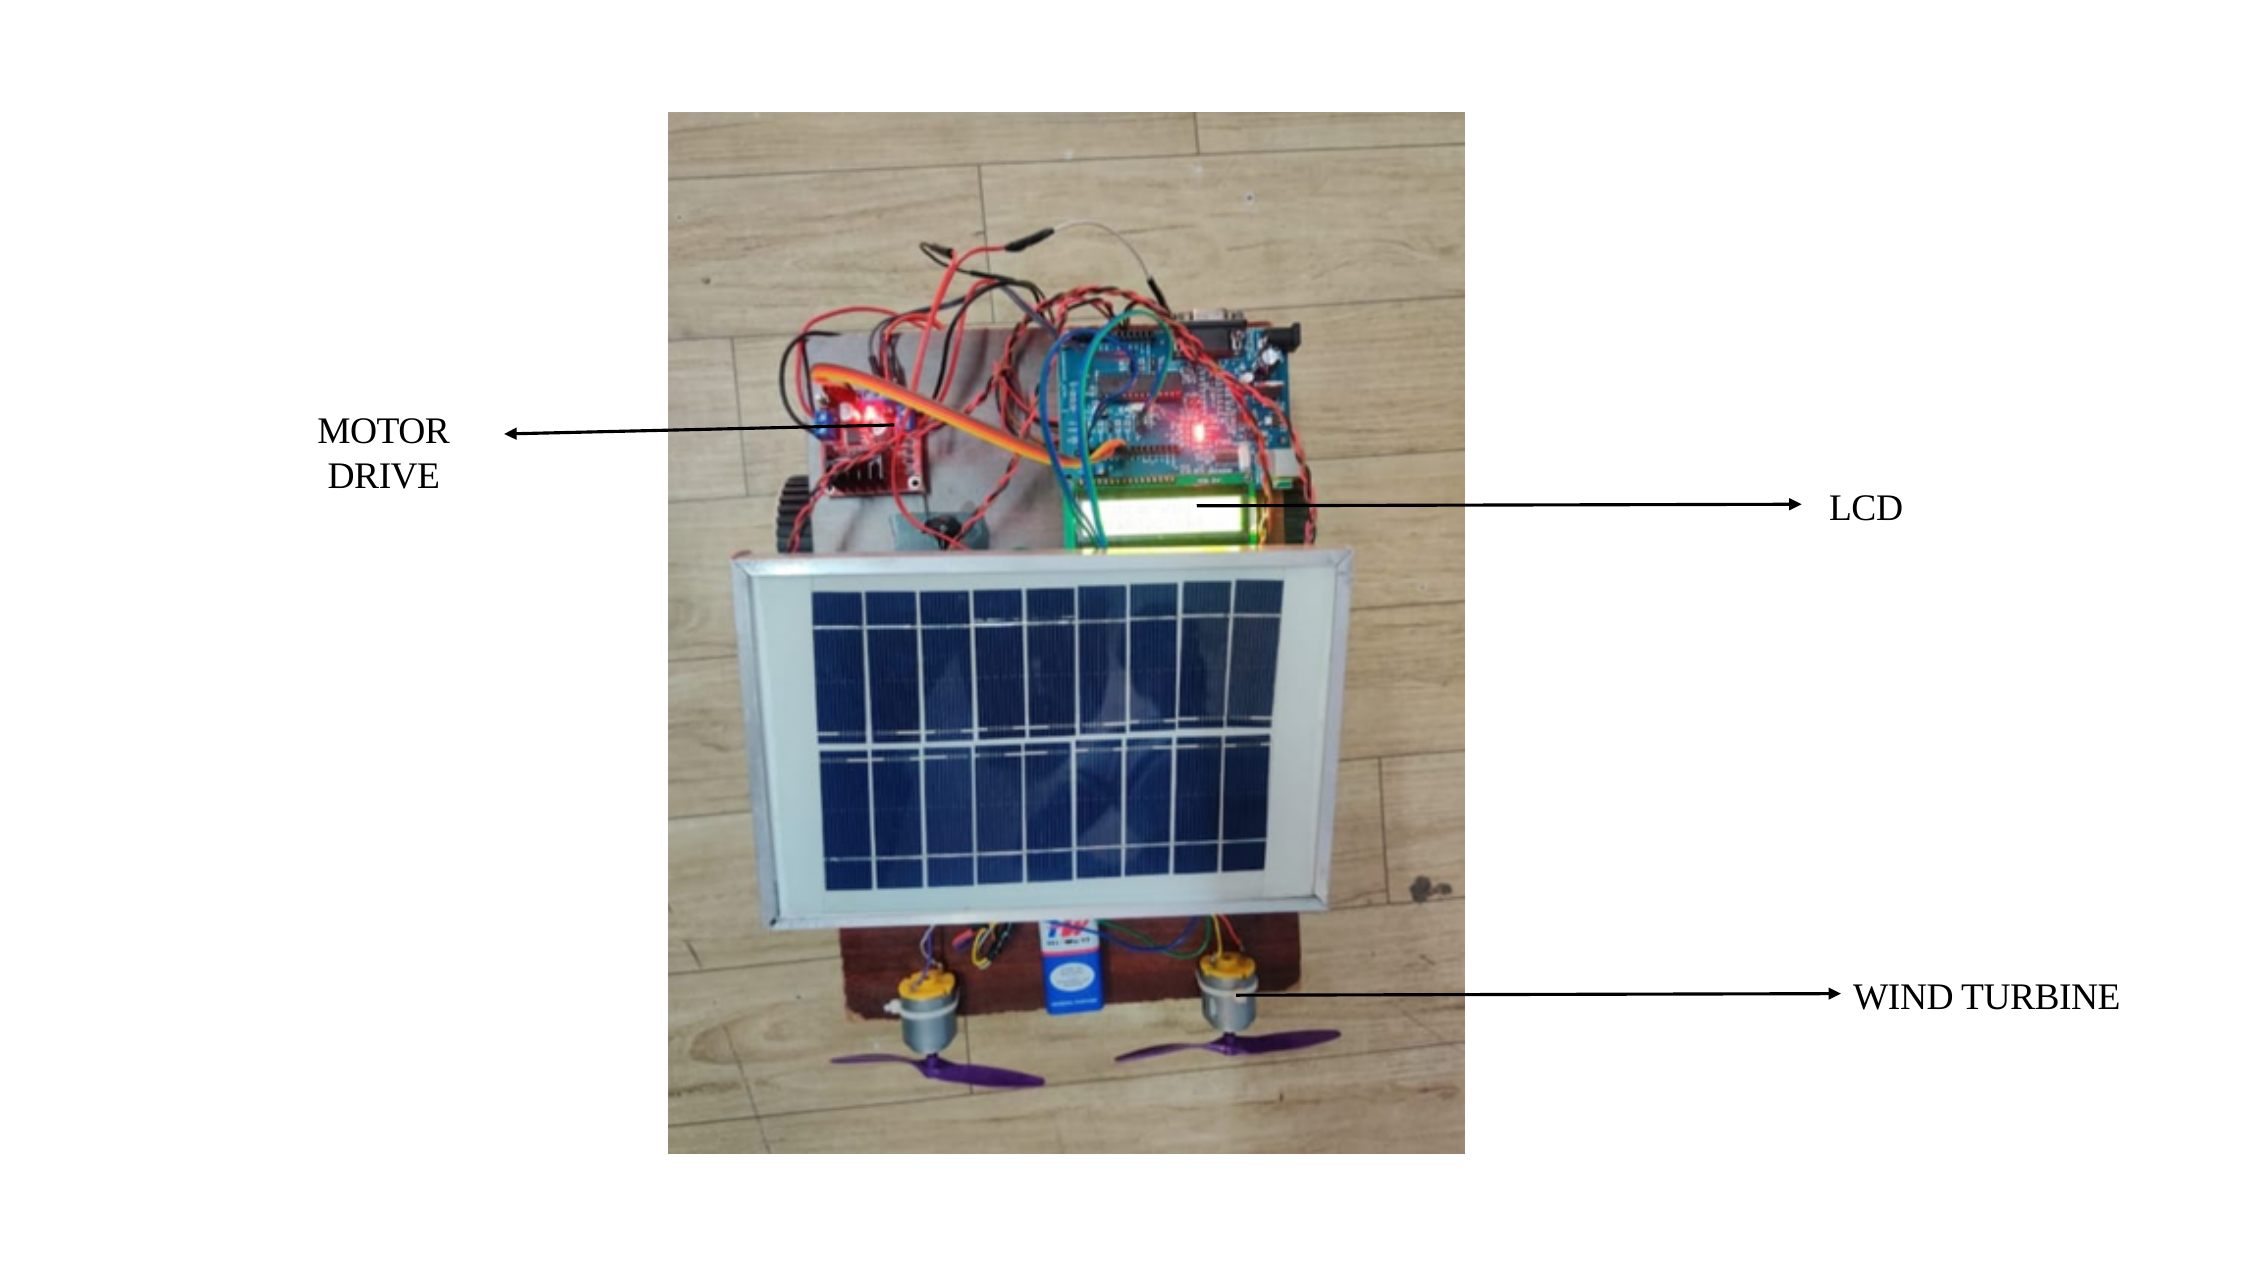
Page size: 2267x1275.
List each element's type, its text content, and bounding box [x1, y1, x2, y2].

text_box MOTOR DRIVE [302, 399, 465, 504]
text_box LCD [1814, 475, 1918, 536]
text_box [504, 424, 895, 435]
text_box WIND TURBINE [1838, 964, 2136, 1025]
picture [668, 112, 1465, 1154]
